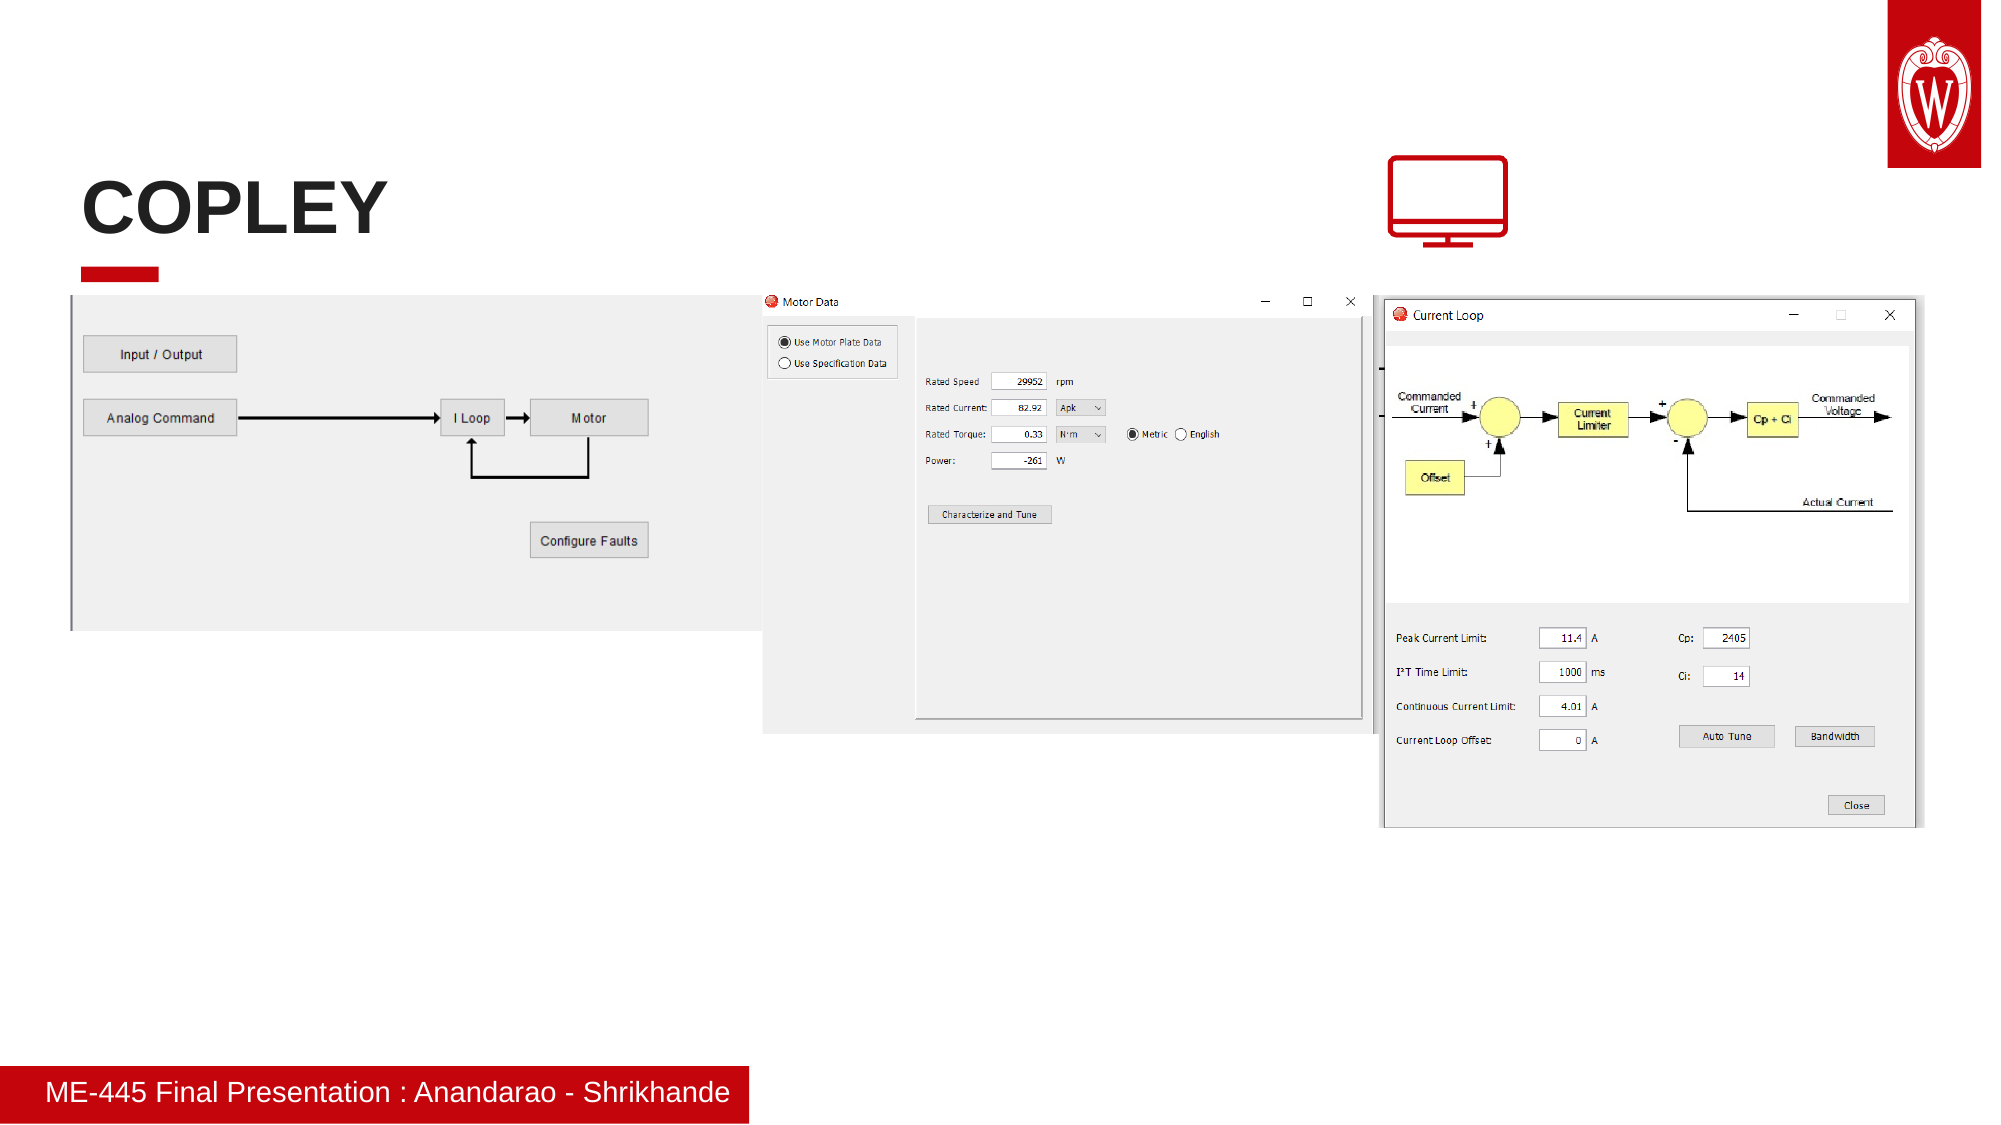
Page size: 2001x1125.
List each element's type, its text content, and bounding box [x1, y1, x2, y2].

list ME-445 Final Presentation : Anandarao - Shrikhande [0, 1066, 750, 1124]
picture [1897, 36, 1972, 154]
list COPLEY [81, 75, 1832, 250]
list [1378, 295, 1925, 828]
picture [1372, 126, 1523, 276]
picture [69, 295, 1379, 734]
